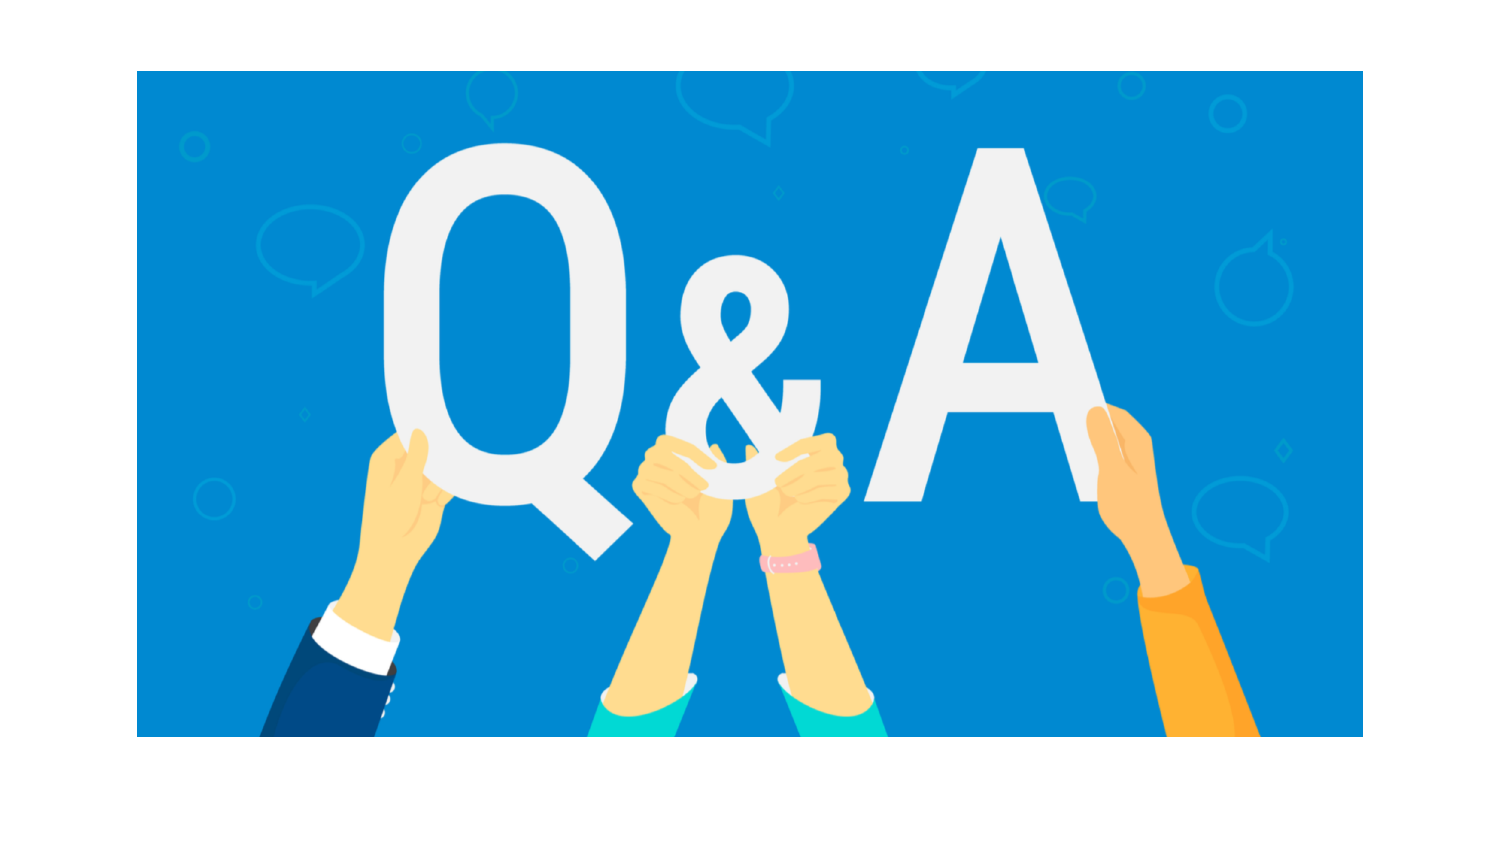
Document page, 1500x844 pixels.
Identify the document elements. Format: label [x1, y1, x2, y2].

picture [588, 255, 887, 738]
picture [260, 143, 633, 738]
picture [865, 148, 1260, 738]
